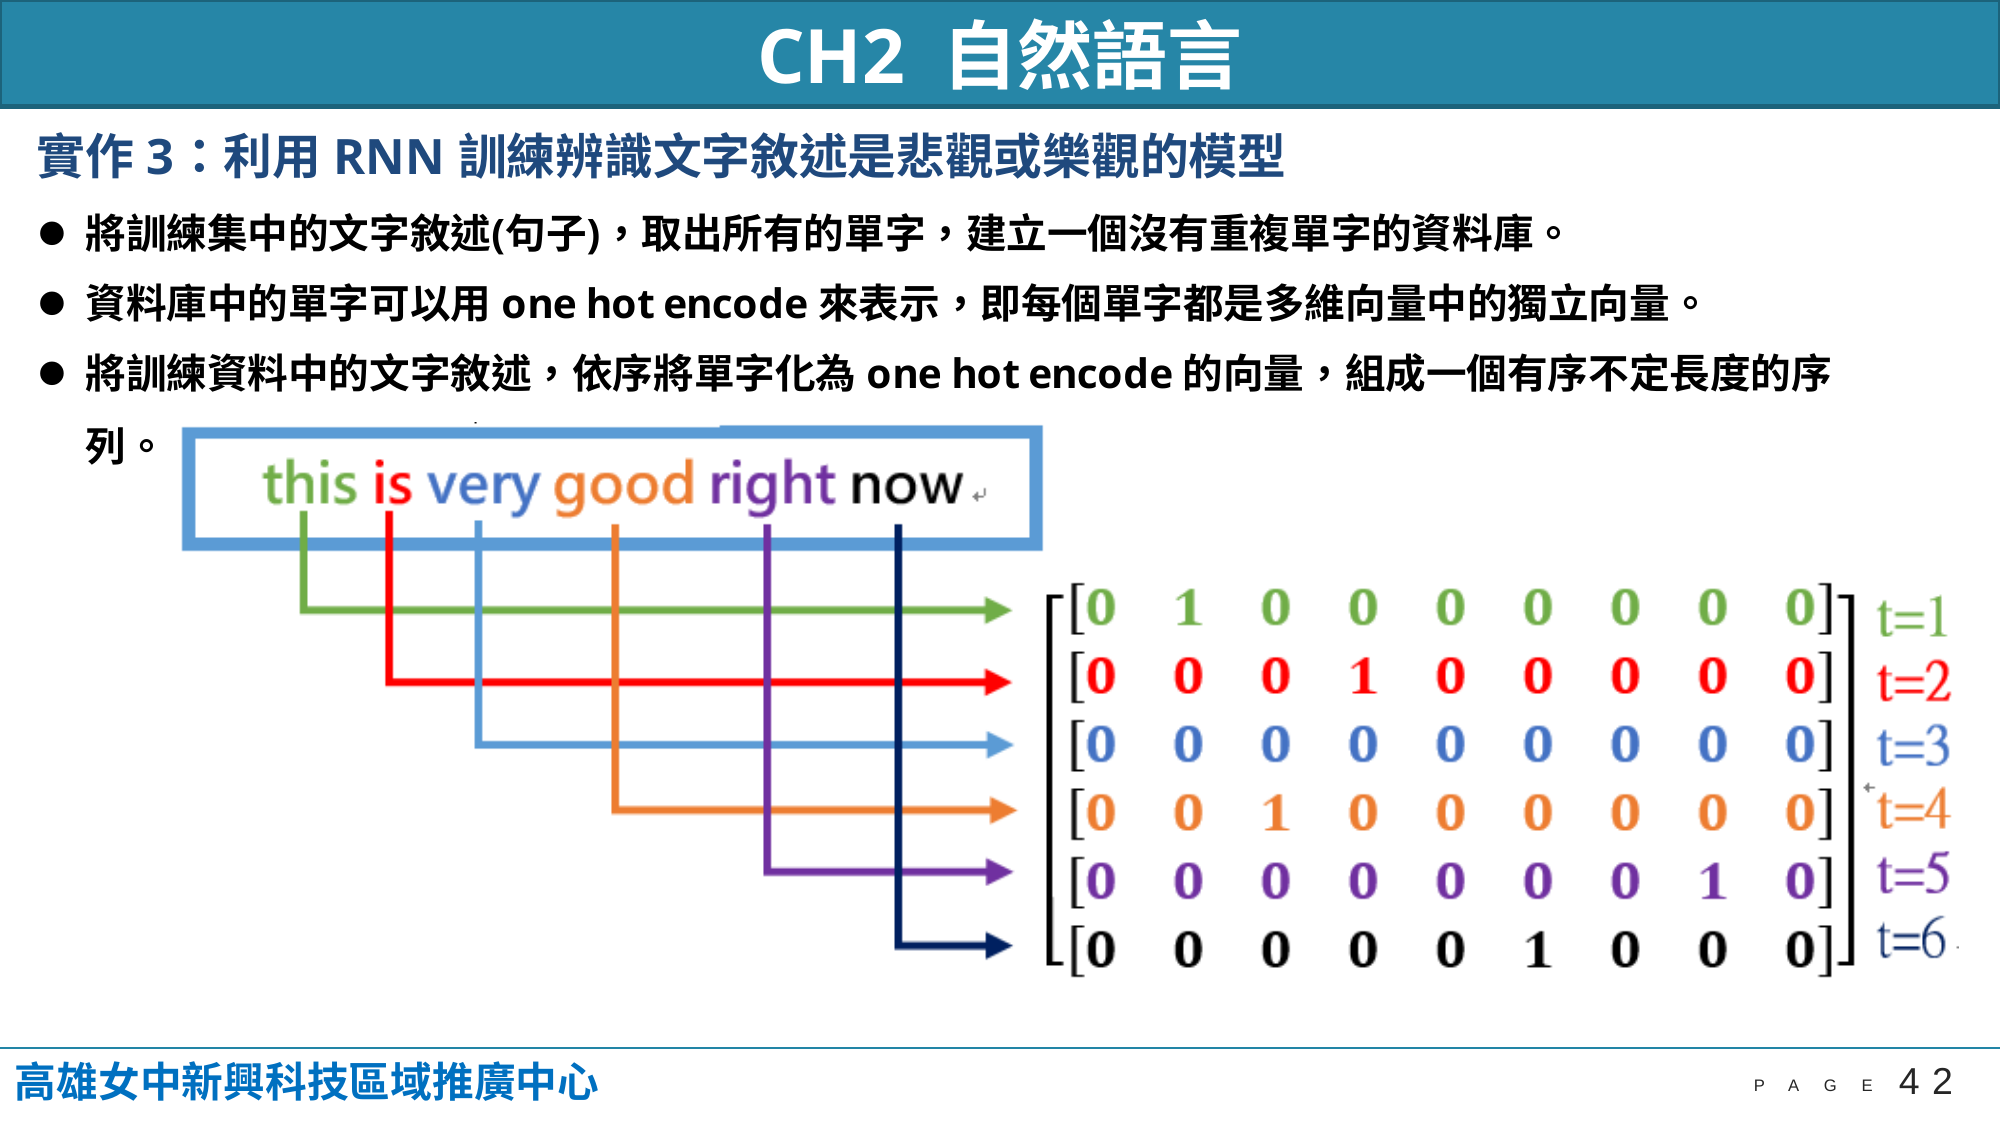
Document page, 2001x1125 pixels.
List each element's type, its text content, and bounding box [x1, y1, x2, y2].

text_box 高雄女中新興科技區域推廣中心 [0, 1057, 636, 1113]
text_box CH2 自然語言 [0, 0, 2000, 109]
picture [173, 422, 1959, 983]
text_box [36, 112, 1909, 1016]
